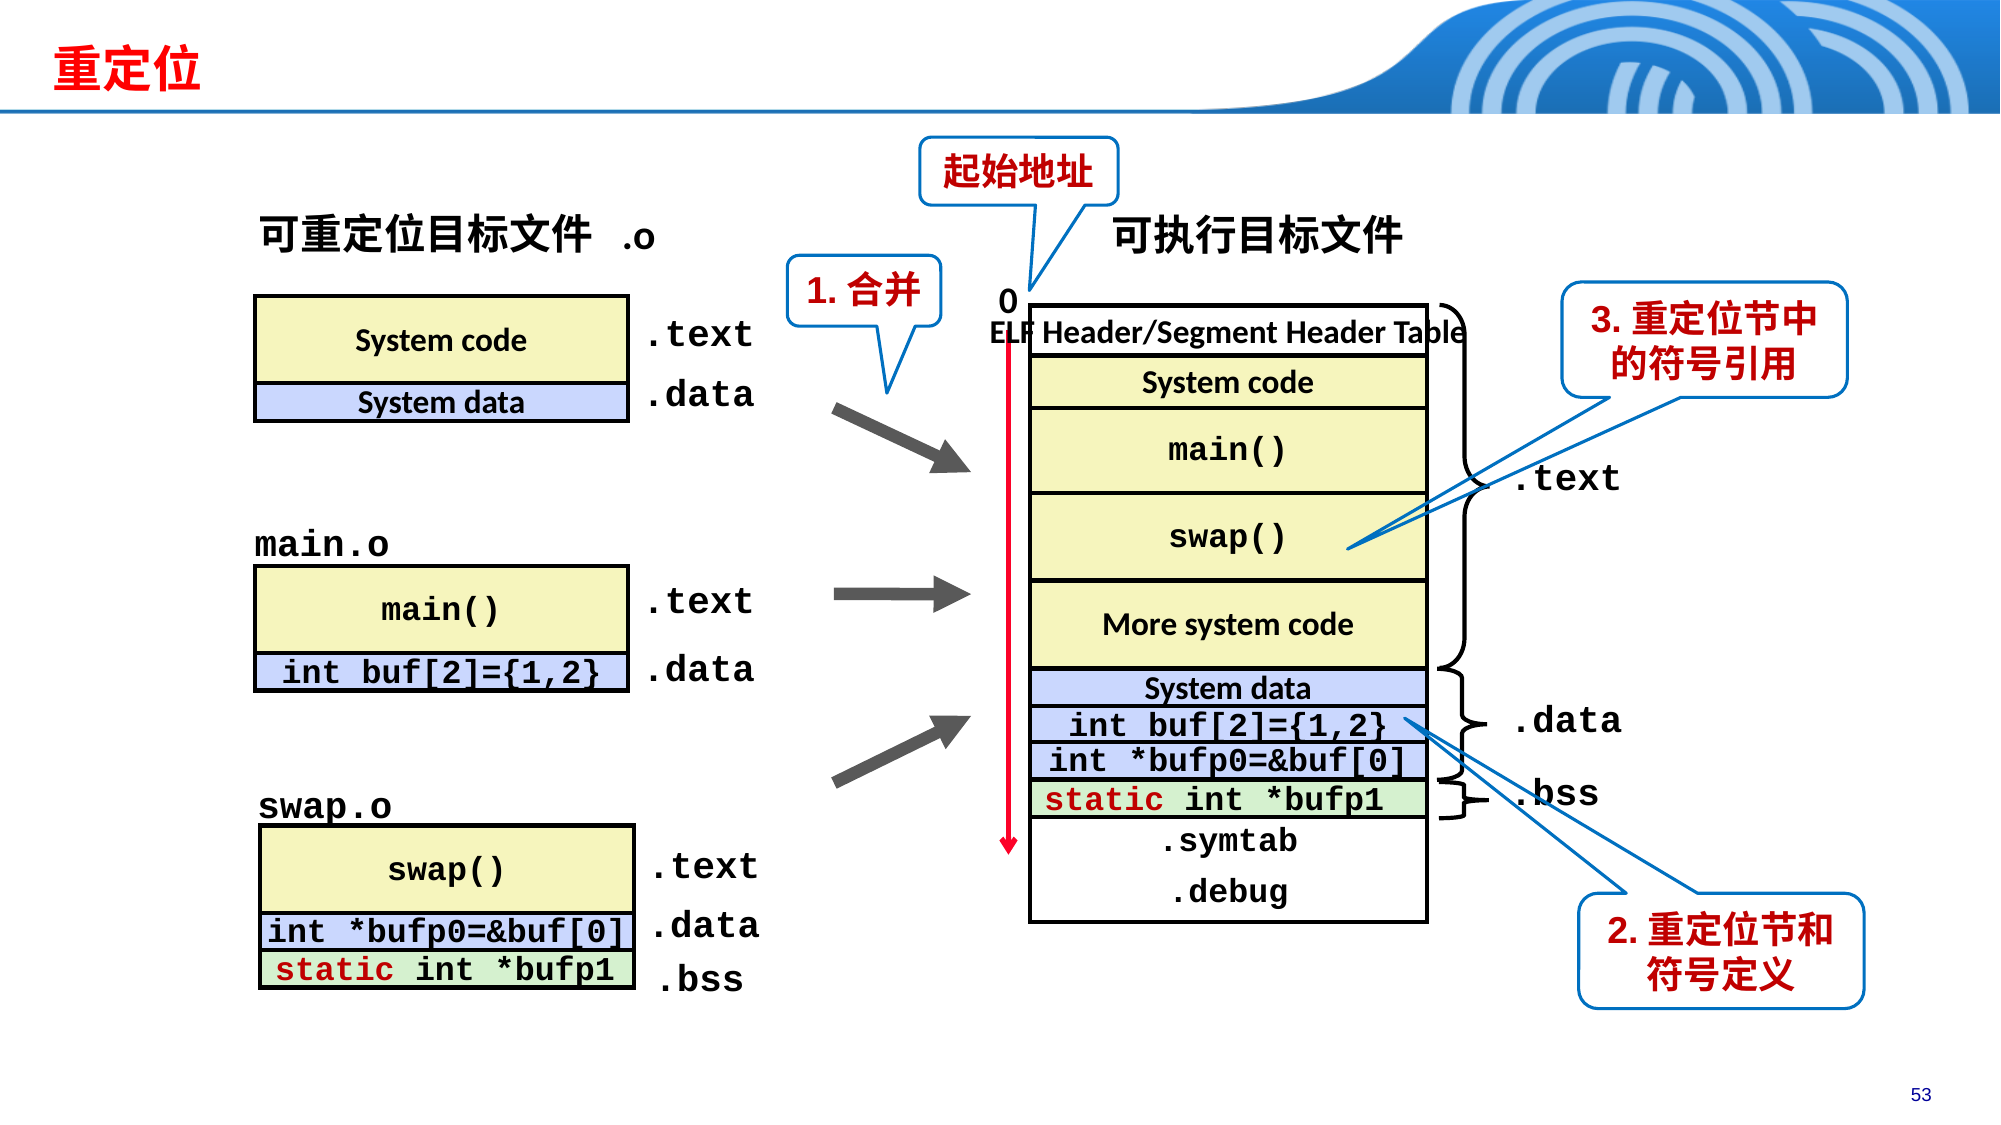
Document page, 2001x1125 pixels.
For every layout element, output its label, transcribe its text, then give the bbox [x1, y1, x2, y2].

text_box .text [1495, 449, 1638, 507]
text_box System data [254, 383, 627, 421]
text_box .data [627, 639, 770, 698]
text_box [1439, 491, 1477, 668]
text_box int buf[2]={1,2} [254, 653, 627, 691]
text_box 可重定位目标文件 .o [224, 202, 671, 268]
text_box 起始地址 [919, 137, 1119, 291]
text_box 0 [984, 270, 1033, 331]
text_box main.o [239, 515, 405, 573]
text_box [1436, 745, 1463, 780]
picture [0, 0, 2000, 114]
text_box [1437, 668, 1488, 752]
text_box .text [627, 304, 770, 363]
text_box .bss [1495, 764, 1615, 822]
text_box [241, 777, 776, 1010]
text_box 1.合并 [787, 255, 941, 394]
text_box .text [627, 572, 770, 630]
text_box [833, 407, 972, 473]
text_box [1029, 305, 1428, 922]
text_box [833, 587, 972, 601]
text_box 2.重定位节和符号定义 [1432, 734, 1865, 1009]
text_box .data [627, 364, 770, 423]
title 重定位 [7, 40, 1202, 113]
text_box [1439, 304, 1471, 495]
text_box 3.重定位节中的符号引用 [1432, 281, 1848, 511]
text_box .data [1495, 691, 1638, 750]
text_box System code [254, 295, 629, 383]
text_box main() [254, 565, 629, 653]
text_box [1438, 782, 1489, 819]
text_box [833, 715, 972, 784]
text_box 可执行目标文件 [1077, 203, 1419, 268]
